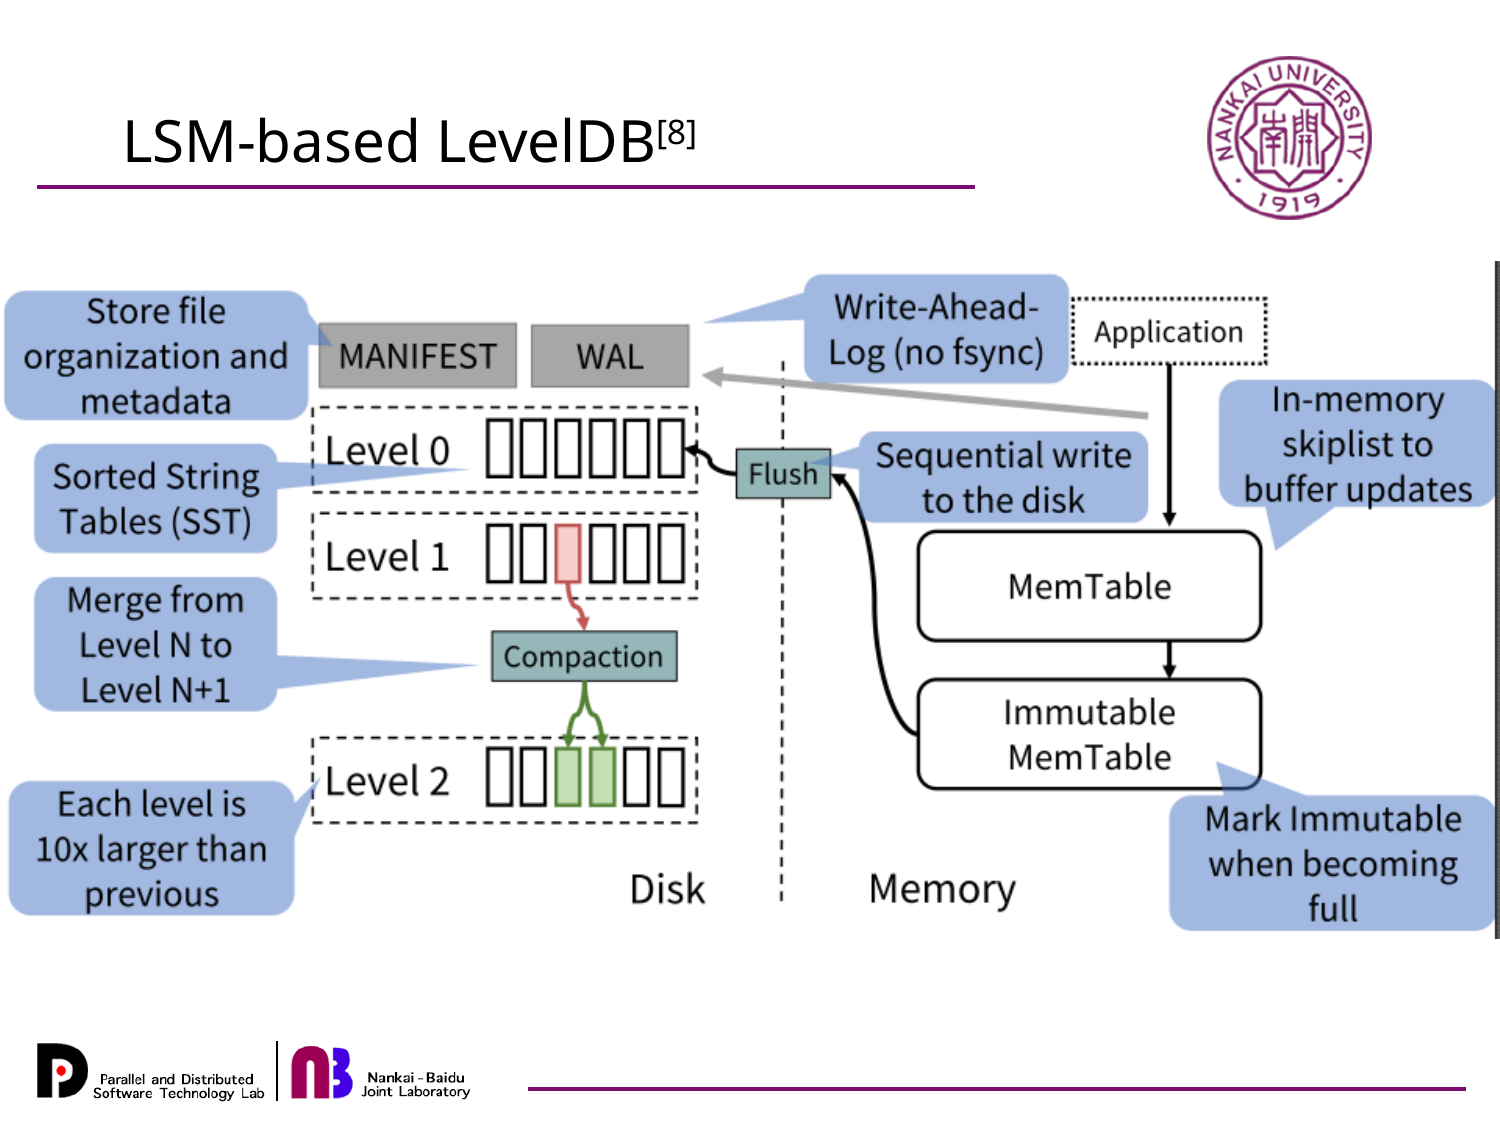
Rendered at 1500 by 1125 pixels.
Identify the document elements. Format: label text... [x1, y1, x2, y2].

picture [0, 0, 1500, 1125]
text_box LSM-based LevelDB[8] [107, 96, 975, 182]
